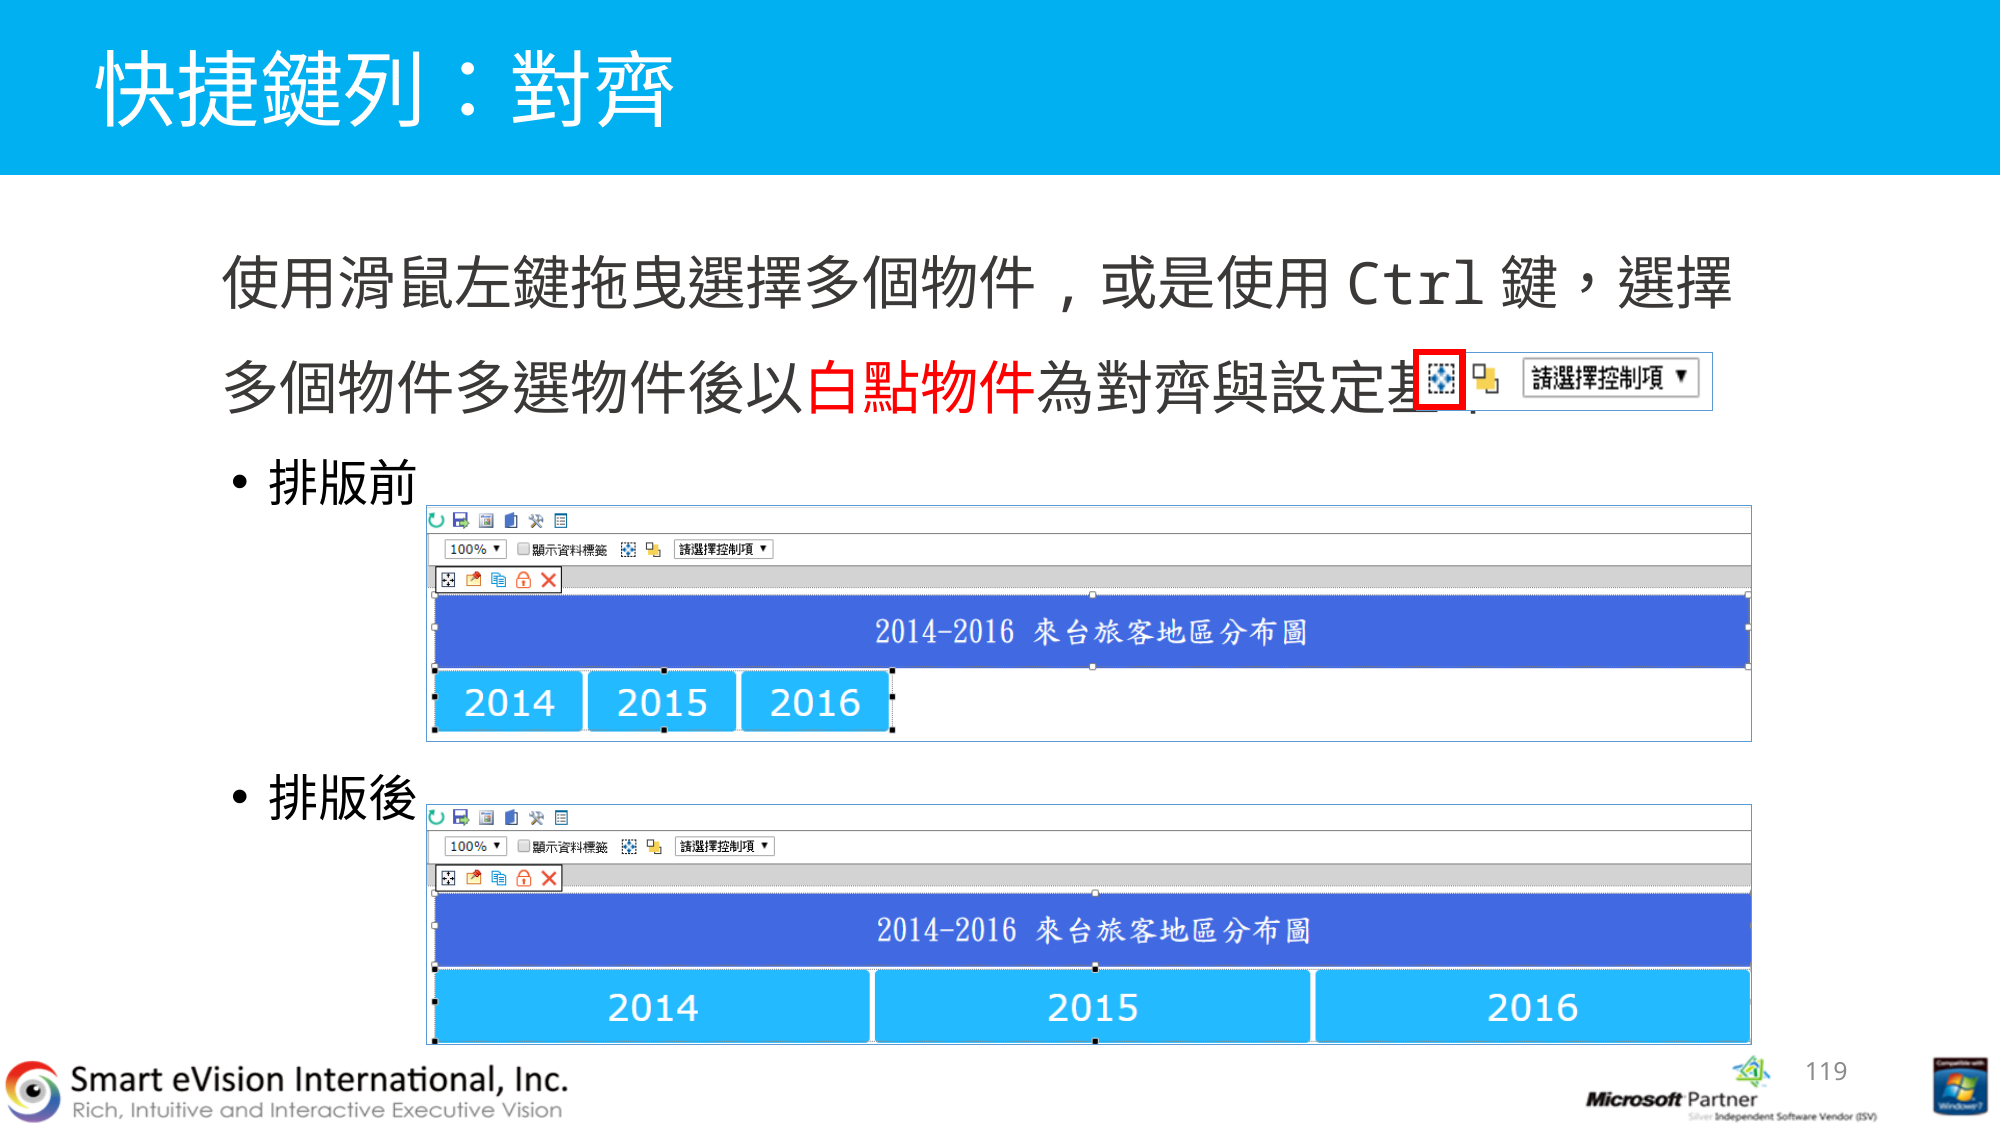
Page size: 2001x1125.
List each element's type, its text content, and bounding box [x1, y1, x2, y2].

list 使用滑鼠左鍵拖曳選擇多個物件,或是使用Ctrl鍵，選擇多個物件多選物件後以白點物件為對齊與設定基準 排版前 排版後 [141, 204, 1798, 1043]
picture [425, 505, 1752, 742]
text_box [1416, 352, 1713, 411]
title 快捷鍵列：對齊 [78, 29, 1843, 145]
slide_number 119 [1325, 1042, 1863, 1103]
picture [425, 804, 1752, 1045]
